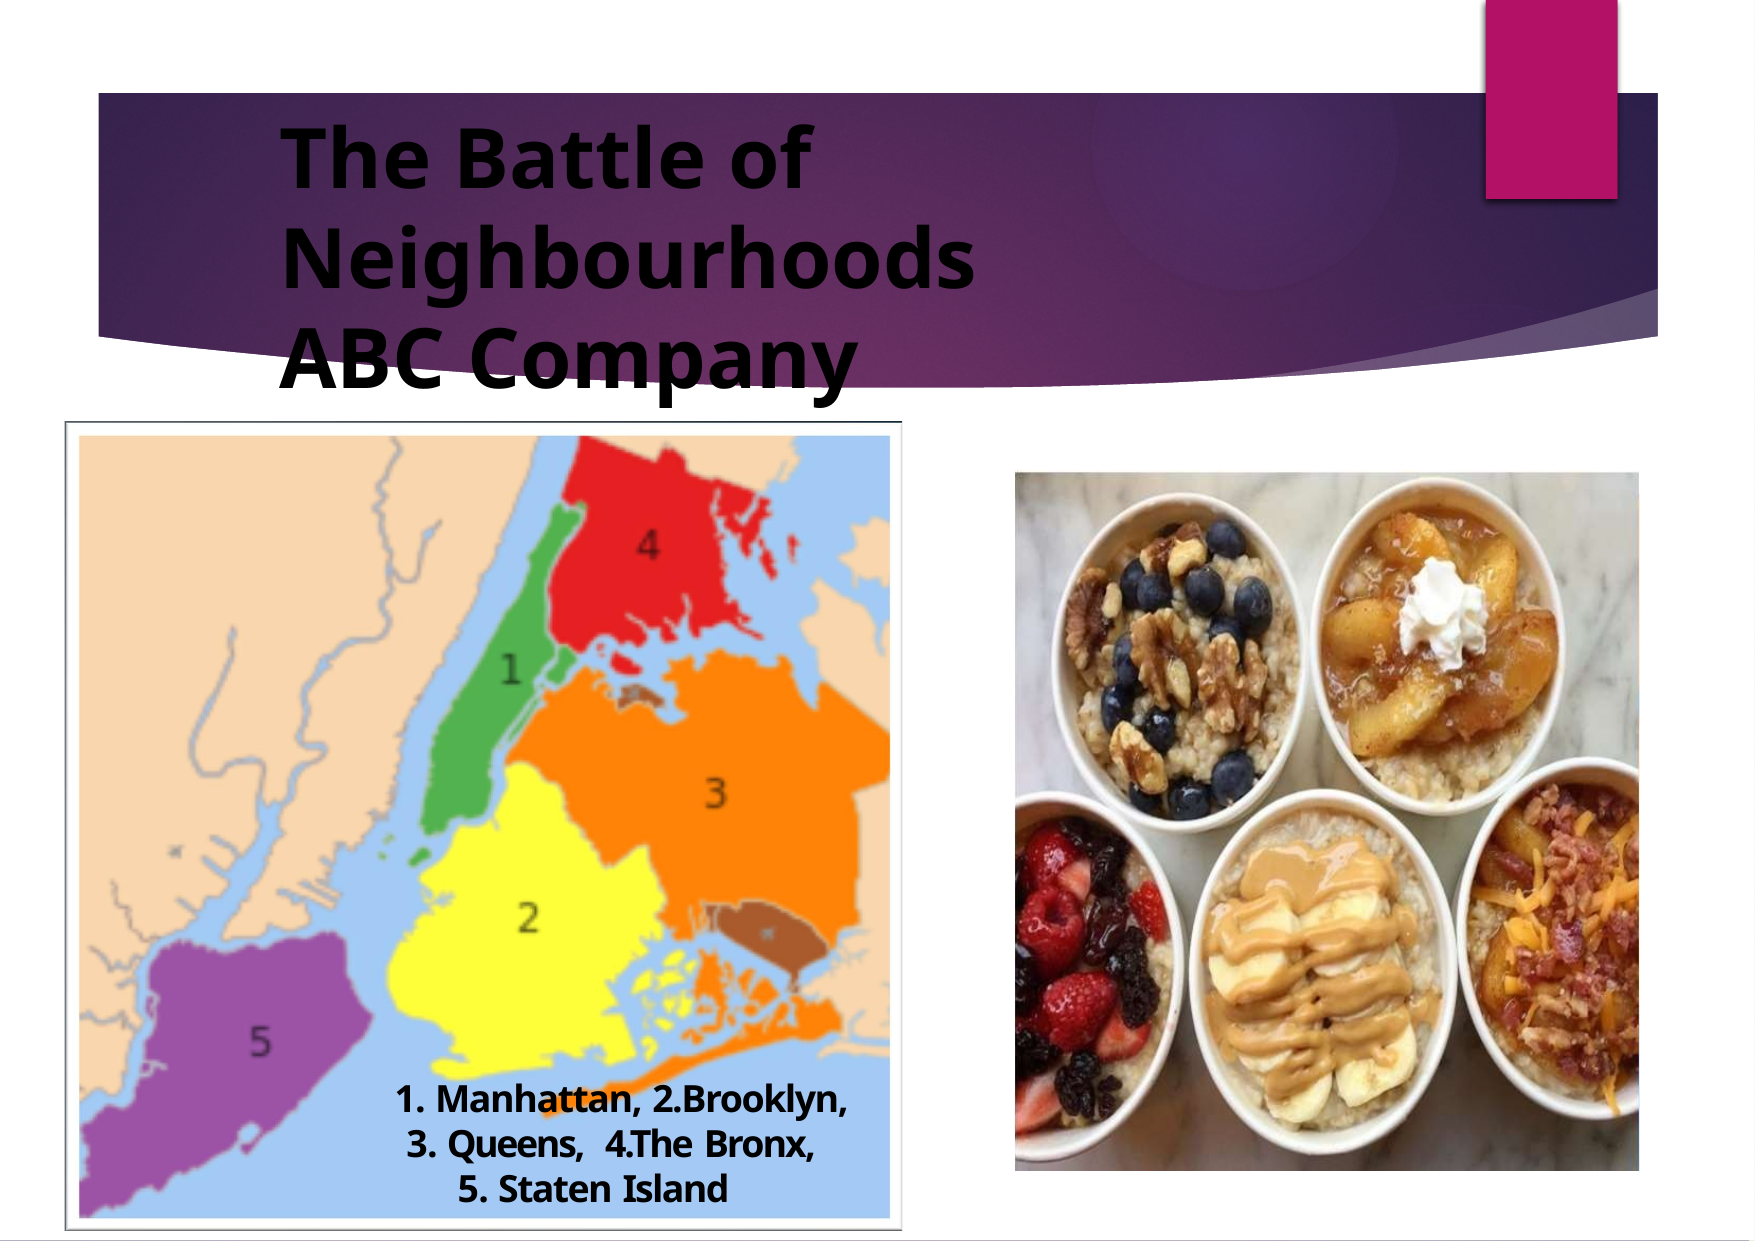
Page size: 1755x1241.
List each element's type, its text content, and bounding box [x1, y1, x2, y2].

text_box 1. Manhattan, 2.Brooklyn, 3. Queens, 4.The Bronx, 5. Staten Island [392, 1073, 914, 1211]
text_box [1014, 470, 1640, 1171]
text_box [64, 421, 903, 1231]
text_box The Battle of Neighbourhoods ABC Company [264, 98, 1490, 413]
